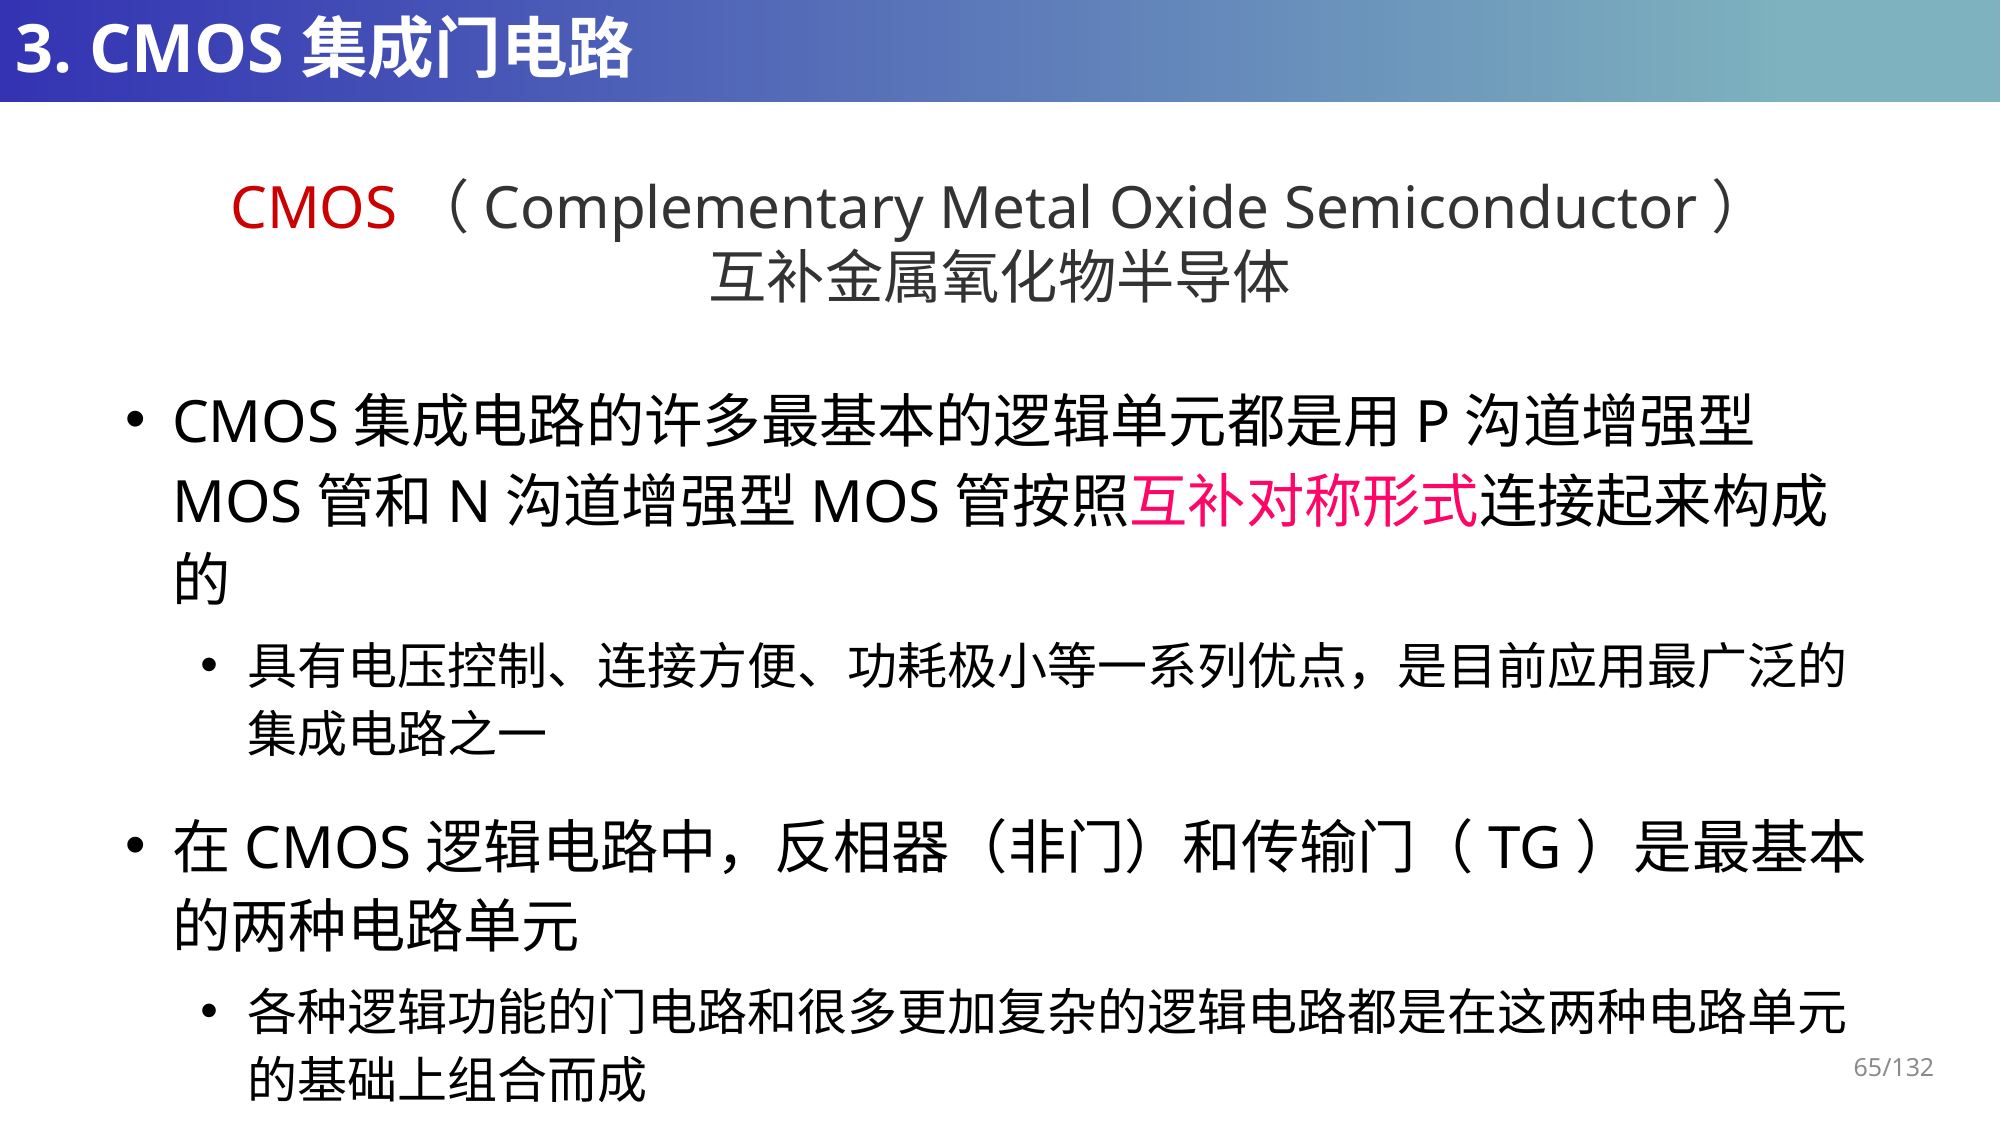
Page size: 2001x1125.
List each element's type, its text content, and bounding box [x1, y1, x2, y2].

text_box CMOS（Complementary Metal Oxide Semiconductor） 互补金属氧化物半导体 [168, 163, 1832, 318]
slide_number 65/132 [1797, 1038, 1950, 1099]
title 3. CMOS集成门电路 [0, 0, 2000, 102]
text_box CMOS集成电路的许多最基本的逻辑单元都是用P沟道增强型MOS管和N沟道增强型MOS管按照互补对称形式连接起来构成的 具有电压控制、连接方便、功耗极小等一系列优点，是目前应用最广泛的集成电路之一 在CMOS逻辑电路中，反相器（非门）和传输门（TG）是最基本的两种电路单元 各种逻辑功能的门电路和很多更加复杂的逻辑电路都是在这两种电路单元的基础上组合而成 [110, 366, 1889, 1117]
